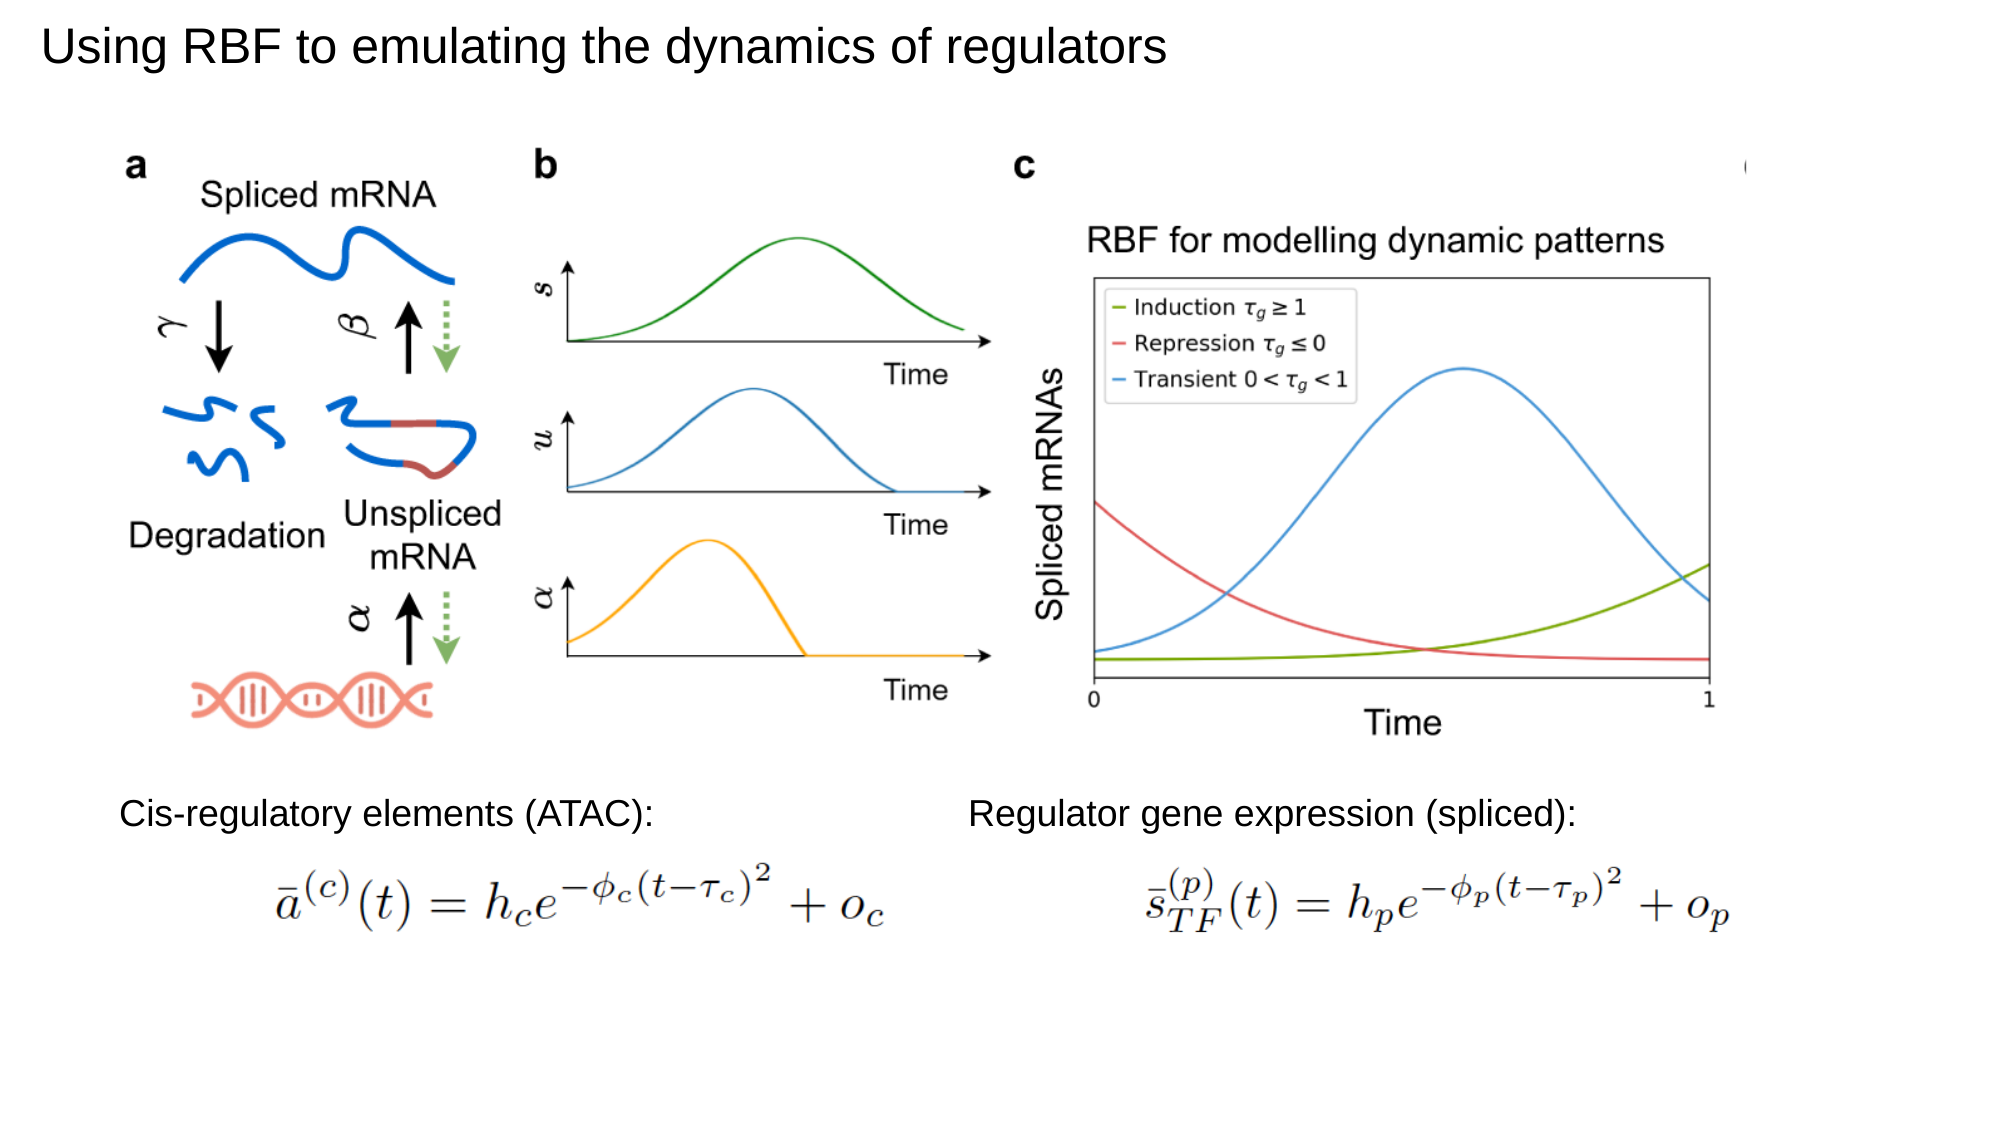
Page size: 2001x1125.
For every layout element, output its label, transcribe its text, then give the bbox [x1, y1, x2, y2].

text_box Regulator gene expression (spliced): [953, 782, 1602, 841]
text_box Using RBF to emulating the dynamics of regulators [25, 6, 1430, 82]
picture [227, 835, 939, 957]
picture [104, 147, 1747, 782]
text_box Cis-regulatory elements (ATAC): [104, 782, 753, 842]
picture [1091, 829, 1773, 957]
